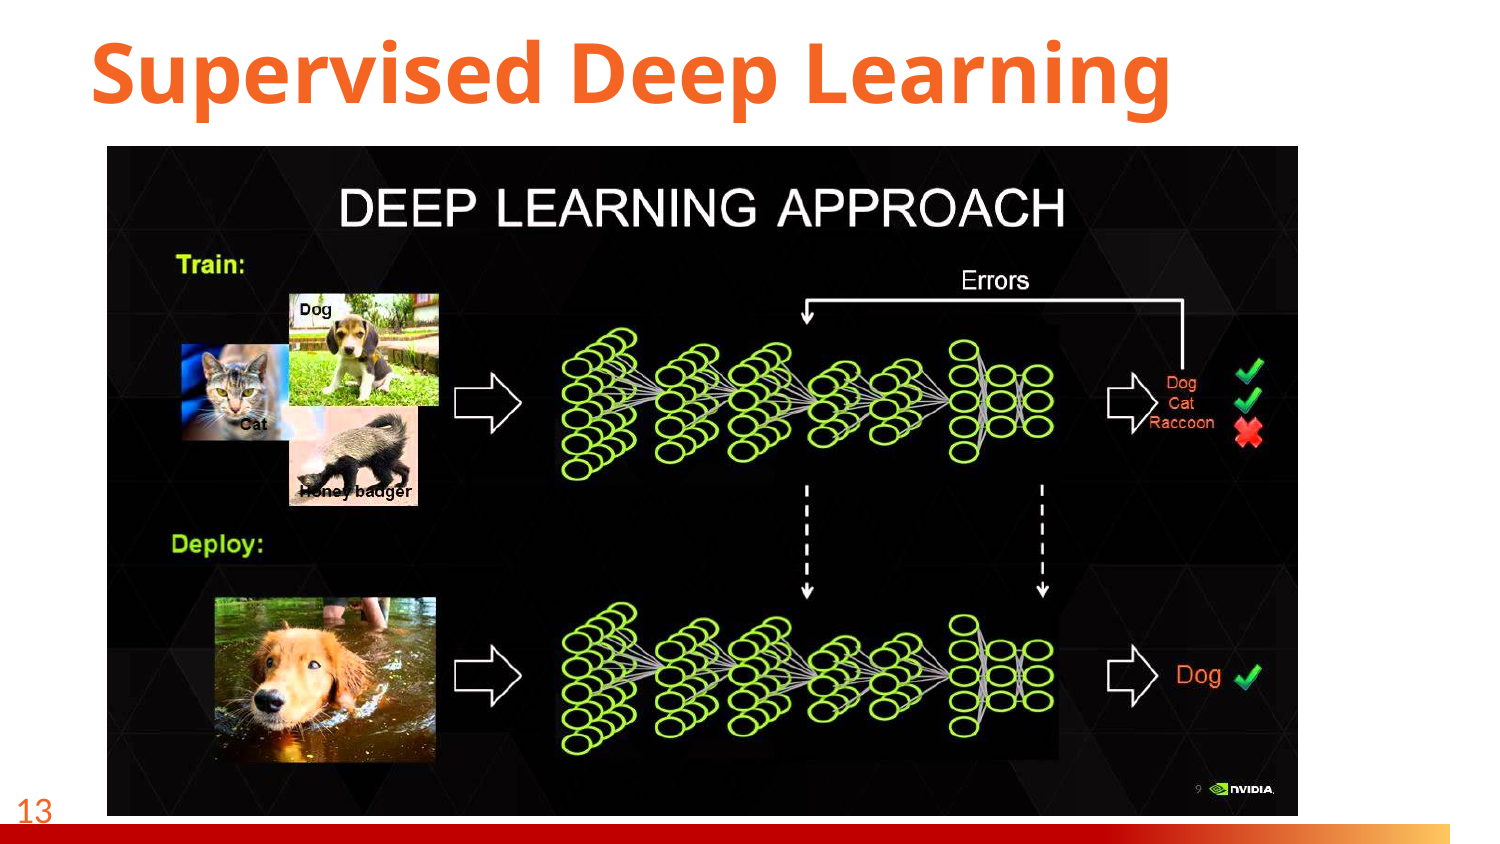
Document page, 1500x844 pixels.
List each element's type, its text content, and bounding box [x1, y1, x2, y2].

title Supervised Deep Learning [75, 0, 1425, 141]
picture [107, 146, 1299, 816]
